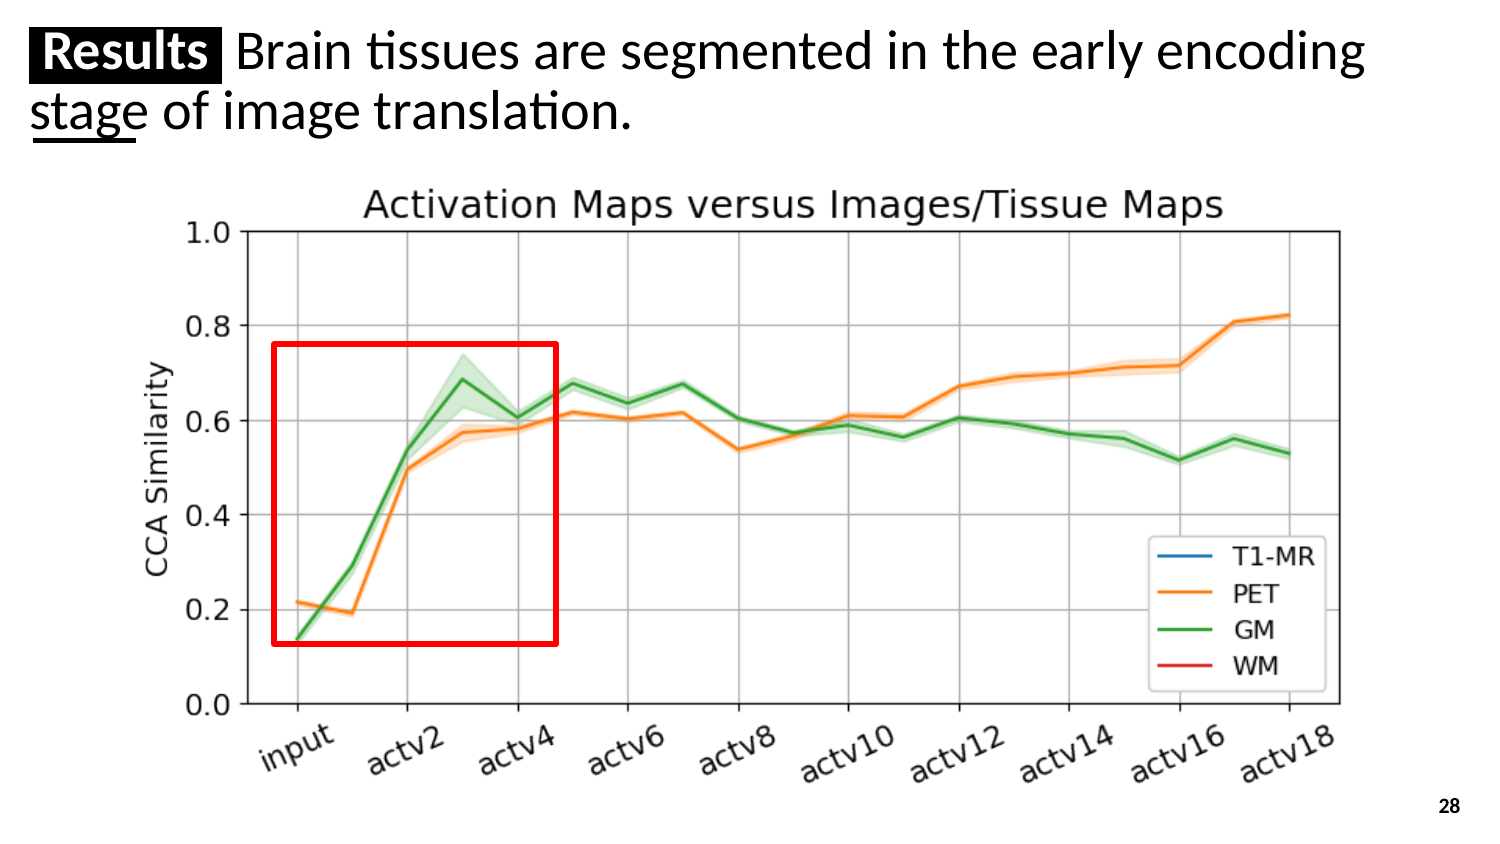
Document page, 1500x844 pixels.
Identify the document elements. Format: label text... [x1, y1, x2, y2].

slide_number 28 [1134, 782, 1472, 827]
title Results Brain tissues are segmented in the early encoding stage of image translation. [18, 0, 1500, 164]
picture [130, 173, 1358, 805]
